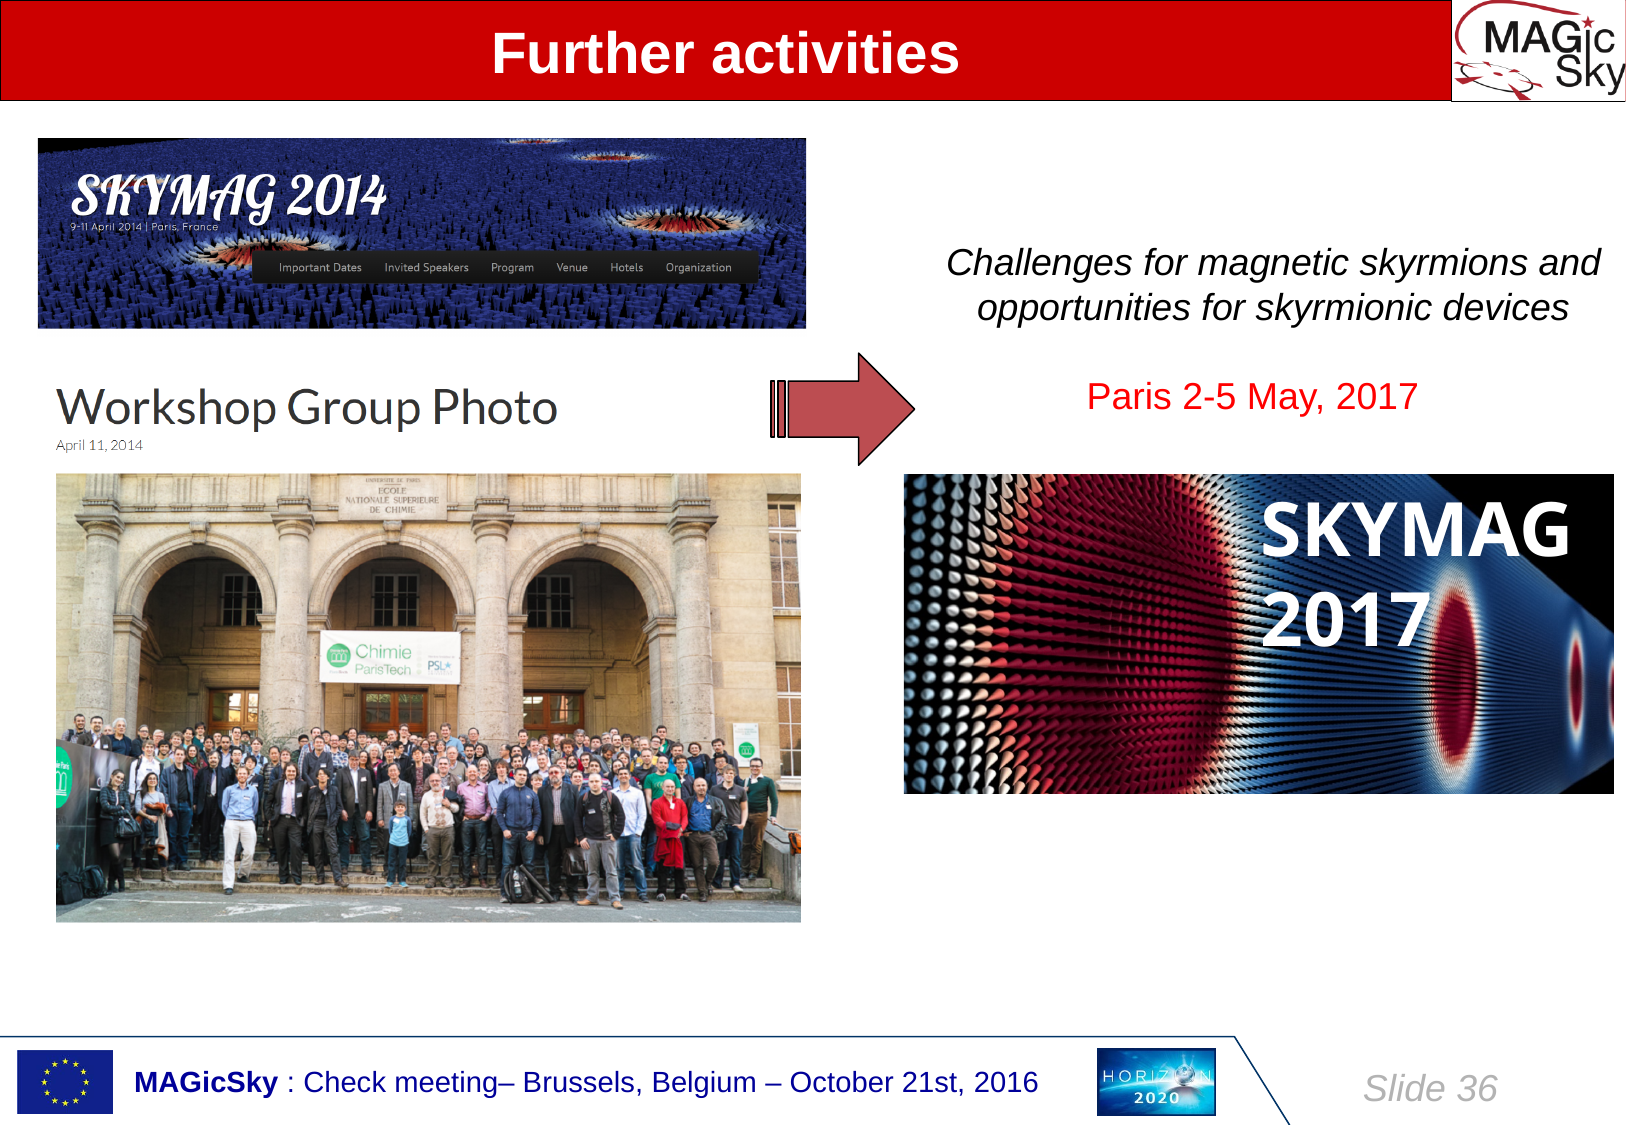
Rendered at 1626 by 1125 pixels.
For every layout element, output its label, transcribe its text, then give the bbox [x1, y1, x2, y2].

text_box Paris 2-5 May, 2017 [949, 364, 1475, 425]
picture [37, 138, 807, 338]
picture [1097, 1048, 1216, 1116]
picture [18, 364, 833, 949]
title Further activities [0, 0, 1453, 101]
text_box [903, 473, 1626, 795]
text_box [836, 353, 915, 466]
picture [1453, 0, 1626, 101]
picture [17, 1050, 113, 1114]
text_box Challenges for magnetic skyrmions and opportunities for skyrmionic devices [811, 230, 1619, 336]
